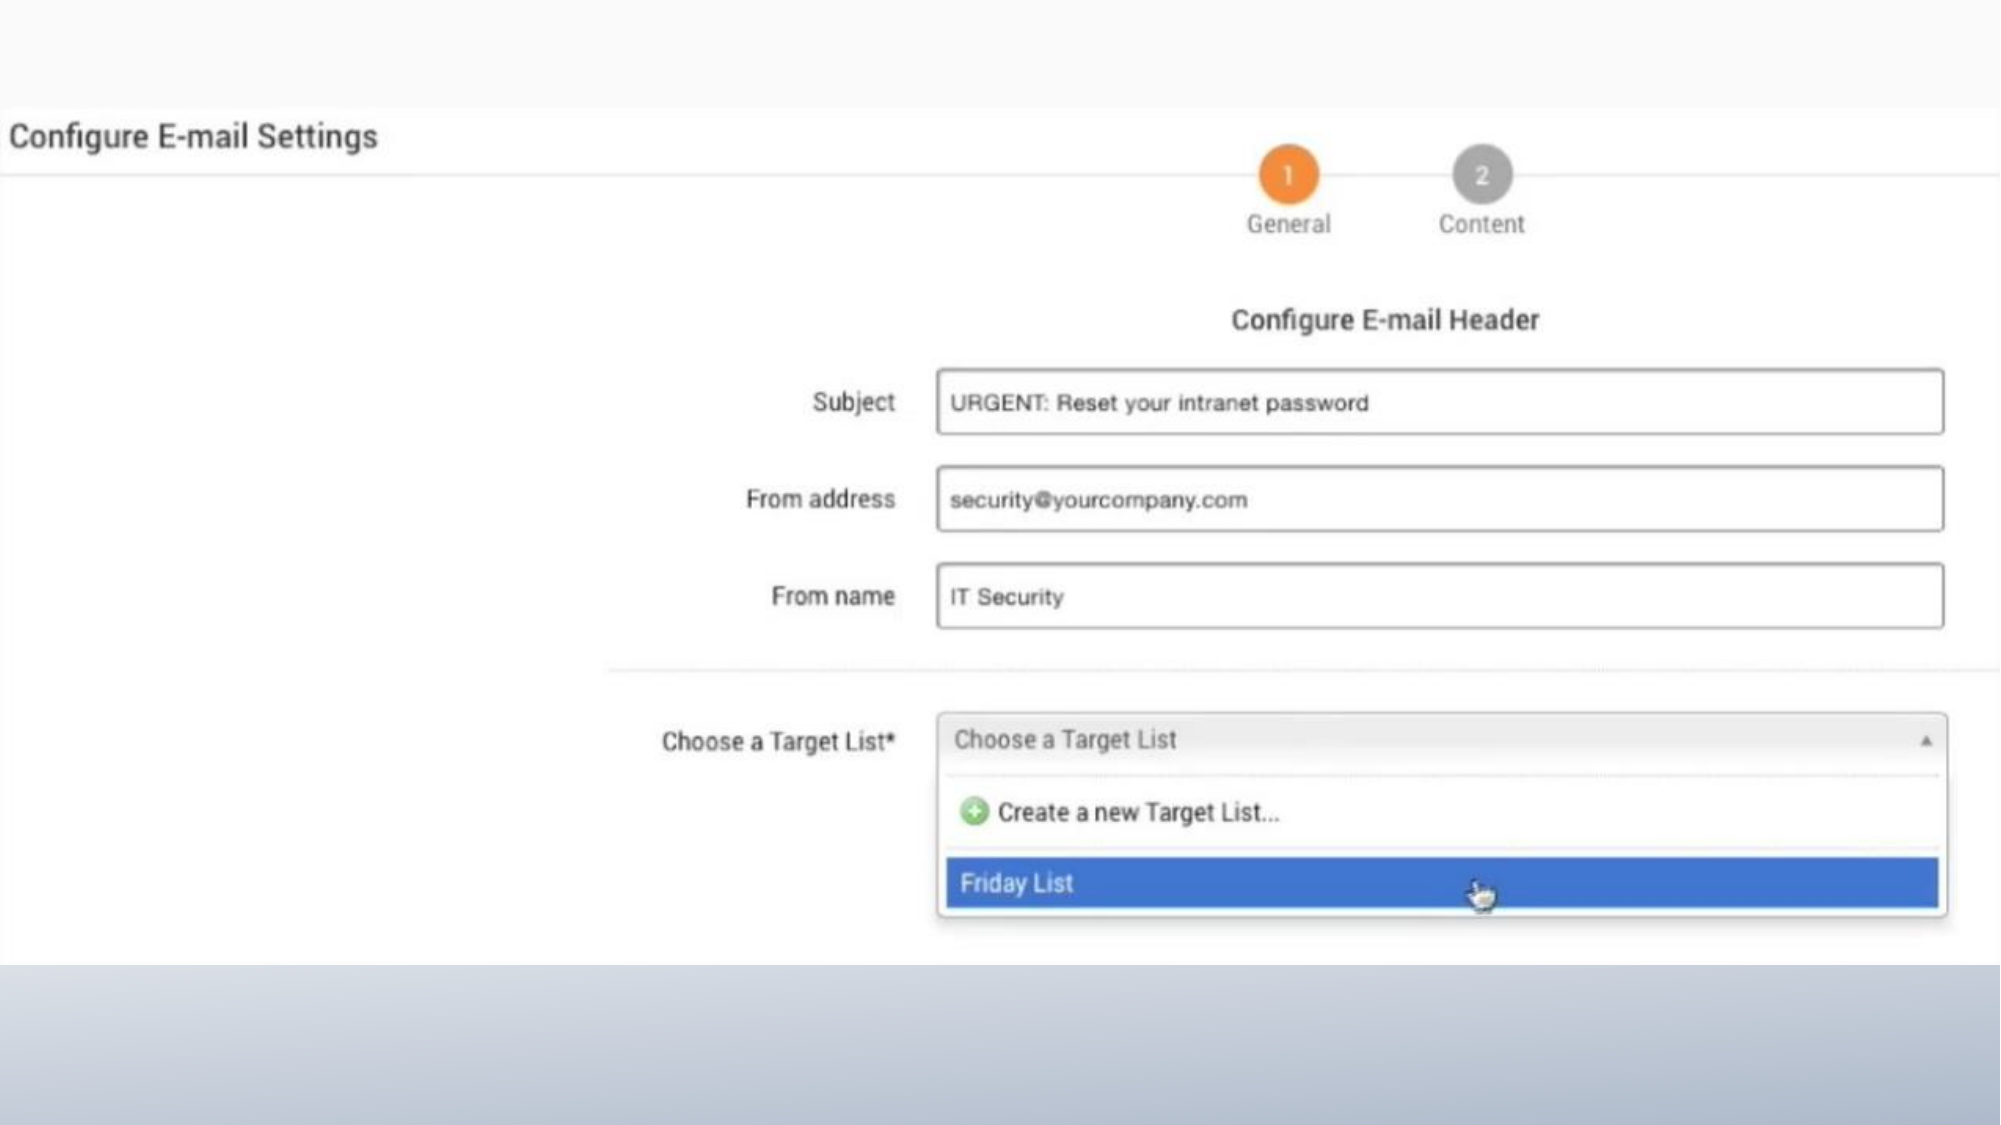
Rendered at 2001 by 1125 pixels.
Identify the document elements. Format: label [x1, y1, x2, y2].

picture [0, 107, 2000, 965]
